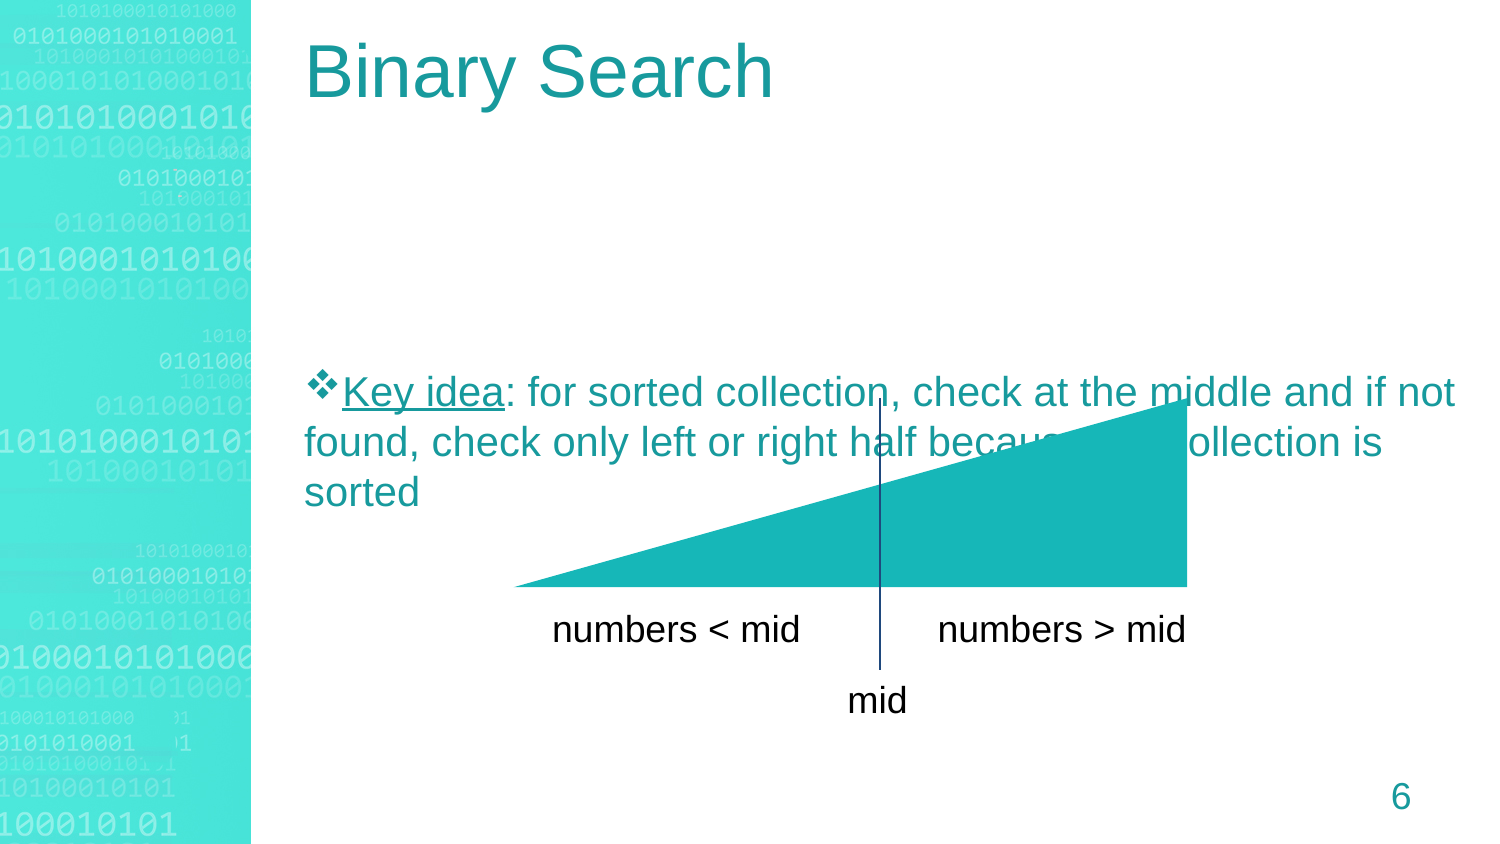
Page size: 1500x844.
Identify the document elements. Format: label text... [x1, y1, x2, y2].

text_box numbers < mid [537, 597, 833, 658]
text_box numbers > mid [922, 597, 1219, 658]
text_box [884, 396, 1190, 590]
list Key idea: for sorted collection, check at the middle and if not found, check only left or right half because the collection is sorted [289, 173, 1500, 765]
text_box mid [832, 668, 957, 729]
list Binary Search [289, 20, 1500, 115]
picture [0, 0, 1500, 844]
text_box [511, 483, 875, 590]
